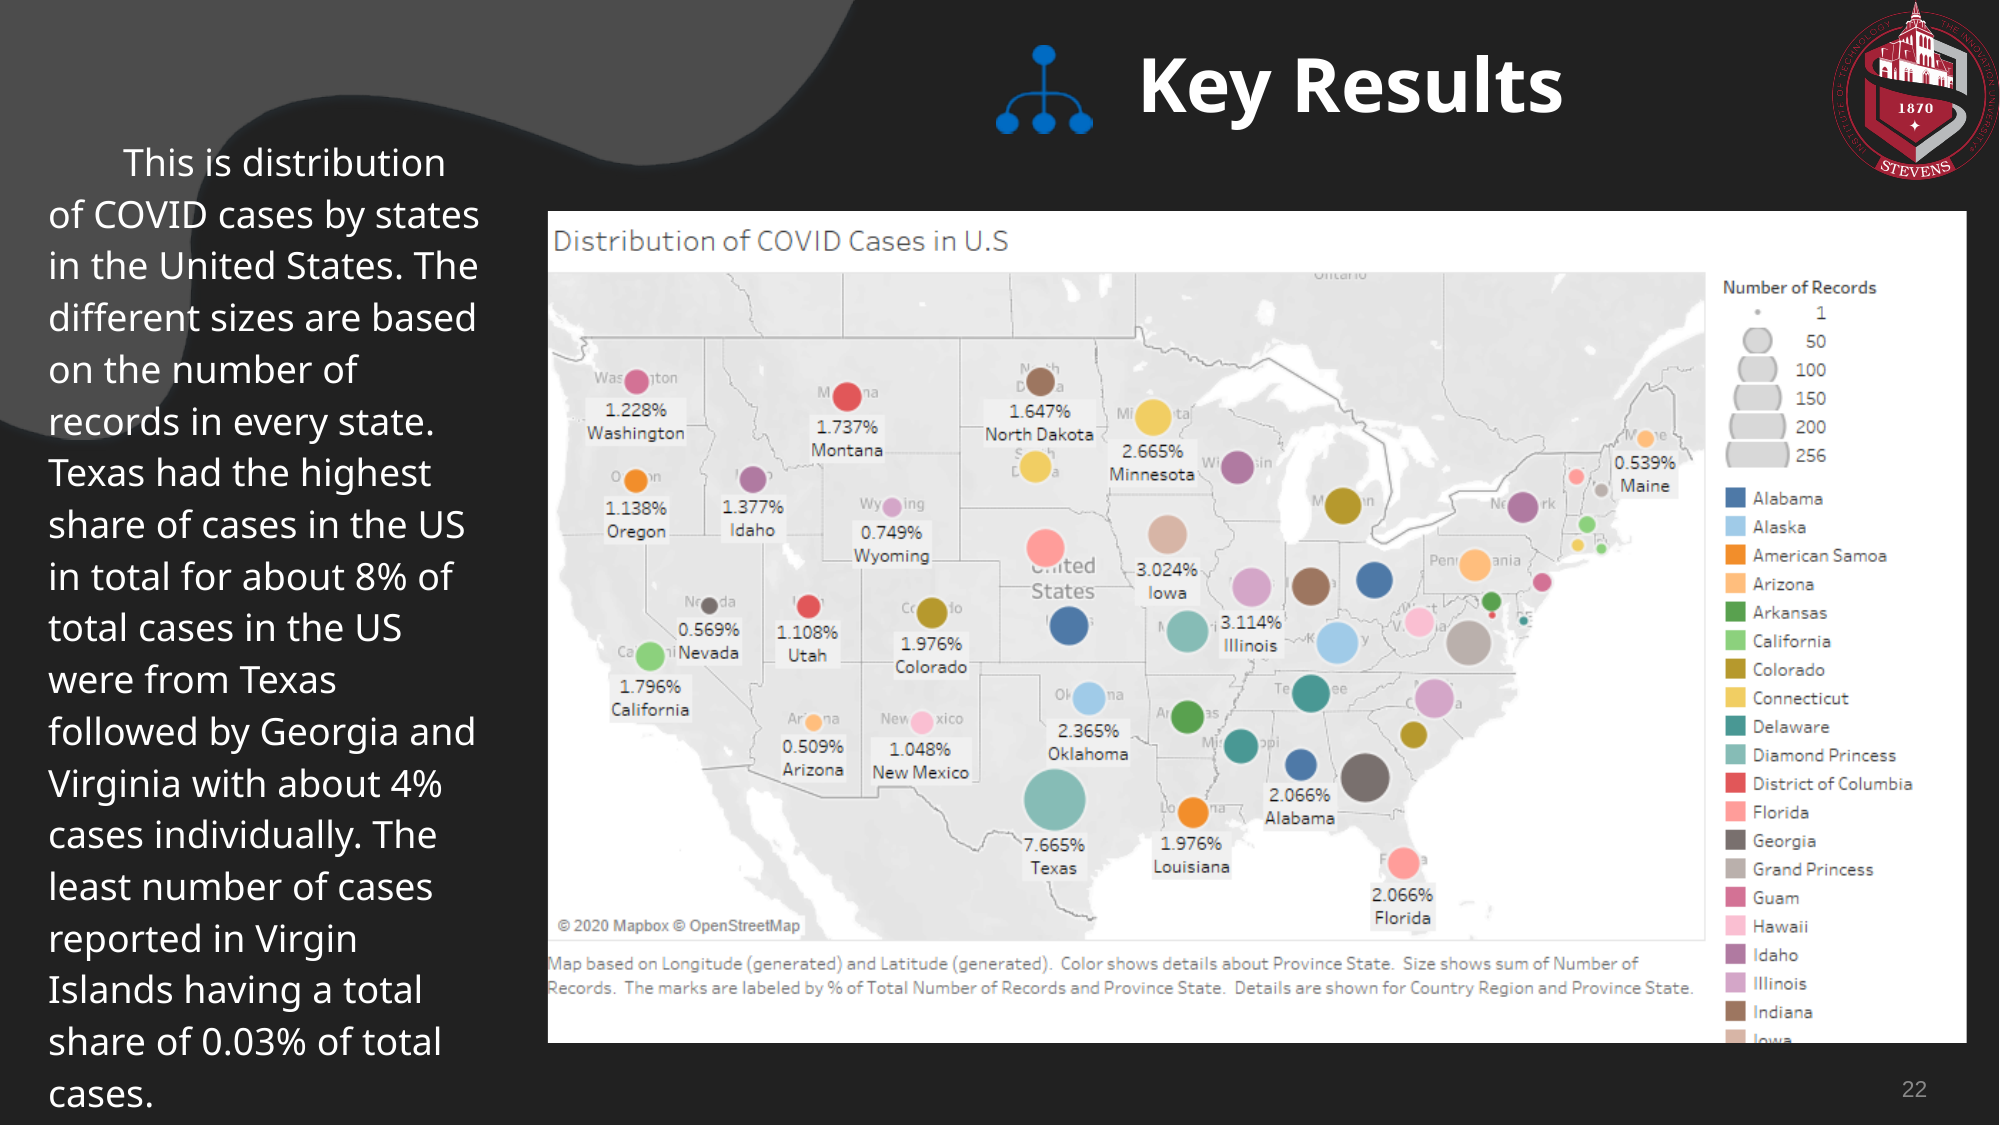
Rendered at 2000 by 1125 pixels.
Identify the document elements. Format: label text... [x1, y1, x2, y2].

slide_number 22 [1862, 1057, 1967, 1118]
picture [1831, 0, 2000, 180]
title Key Results [1117, 17, 1826, 106]
text_box This is distribution of COVID cases by states in the United States. The different sizes are based on the number of records in every state. Texas had the highest share of cases in the US in total for about 8% of total cases in the US were from Texas followed by Georgia and Virginia with about 4% cases individually. The least number of cases reported in Virgin Islands having a total share of 0.03% of total cases. [33, 449, 505, 936]
picture [0, 0, 1967, 1044]
picture [995, 45, 1093, 134]
